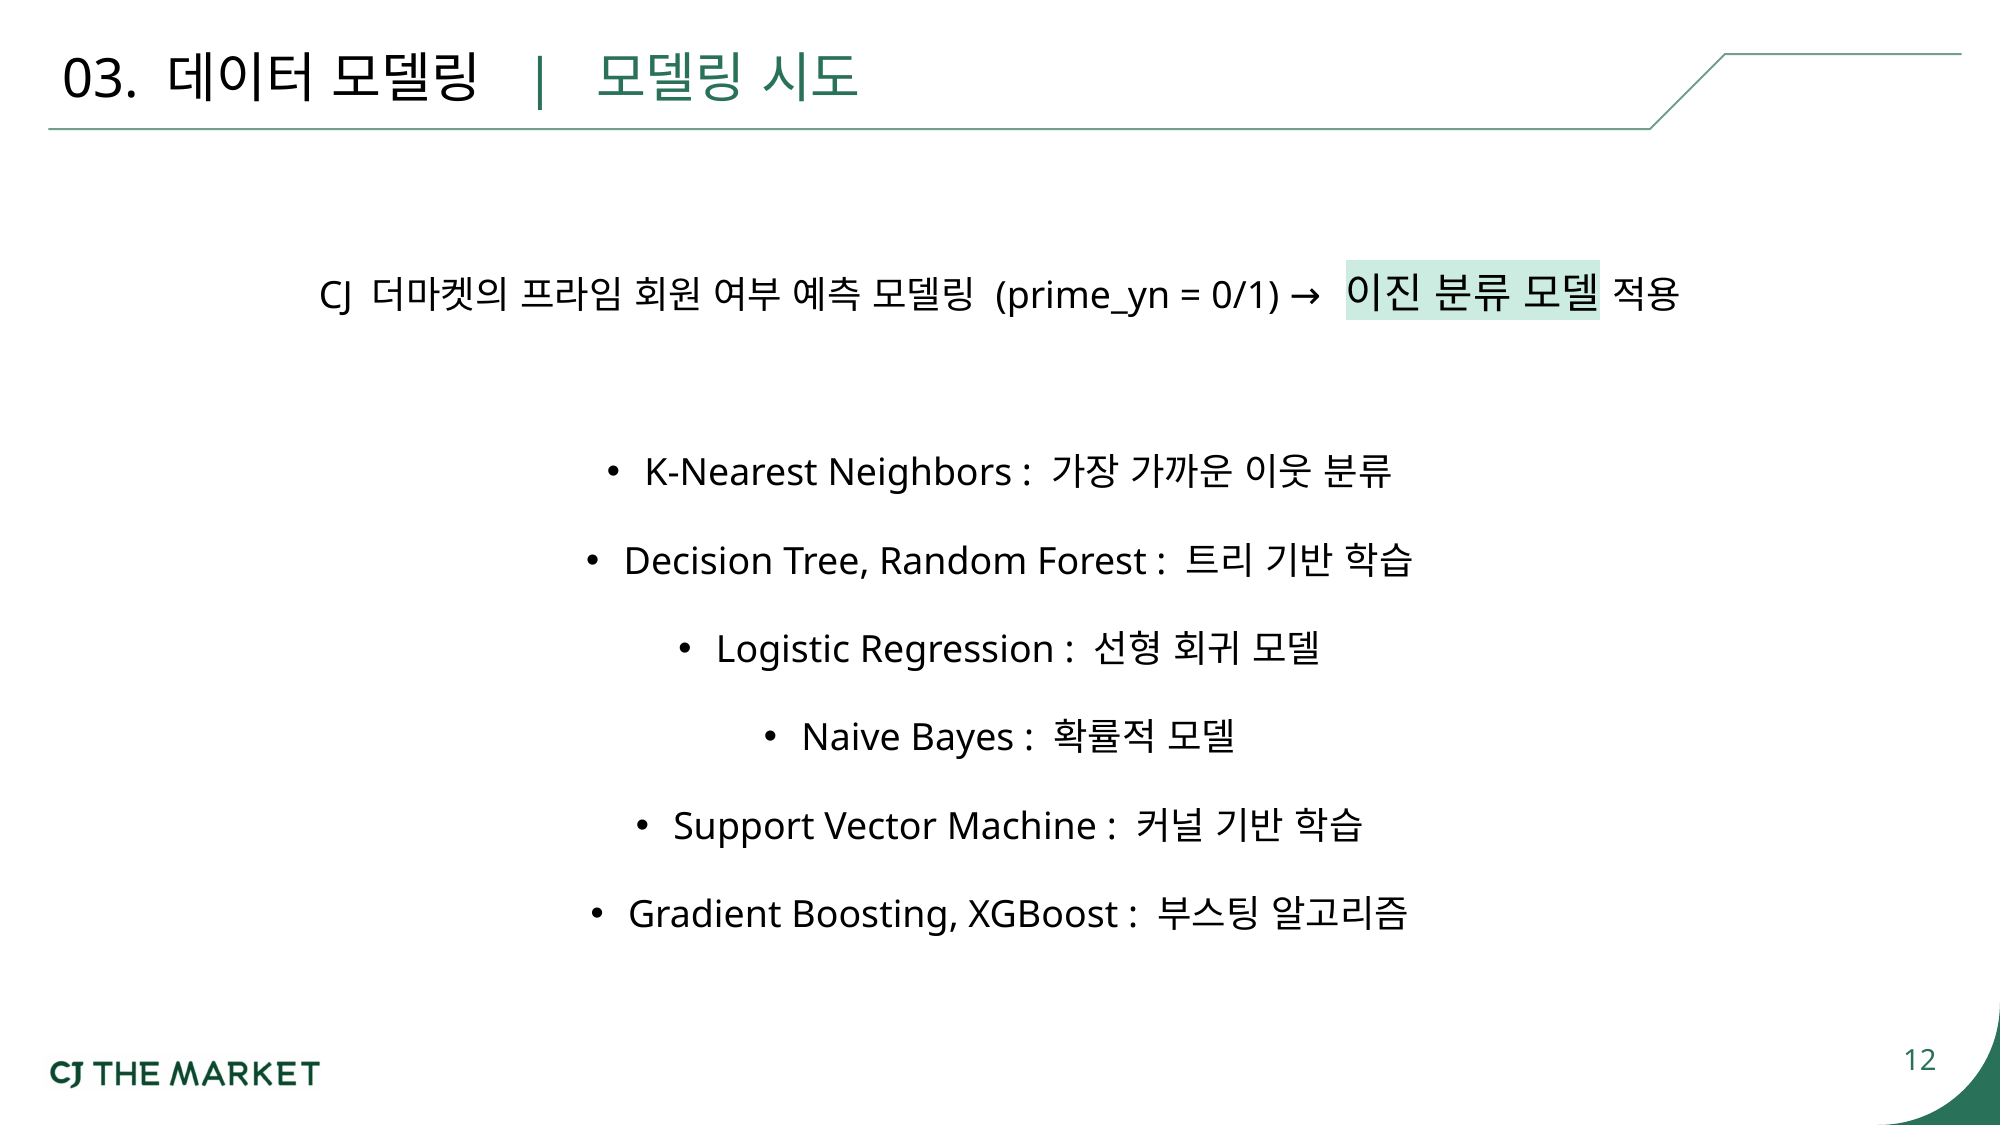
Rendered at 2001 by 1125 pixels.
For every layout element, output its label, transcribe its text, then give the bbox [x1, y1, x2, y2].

text_box 03. 데이터 모델링 | 모델링 시도 [48, 36, 877, 117]
list CJ 더마켓의 프라임 회원 여부 예측 모델링 (prime_yn = 0/1) → 이진 분류 모델 적용 K-Nearest Neighbors : 가장 가까운 이웃 분류 Decision Tree, Random Forest : 트리 기반 학습 Logistic Regression : 선형 회귀 모델 Naive Bayes : 확률적 모델 Support Vector Machine : 커널 기반 학습 Gradient Boosting, XGBoost : 부스팅 알고리즘 [262, 234, 1738, 962]
text_box [1878, 1003, 2000, 1125]
text_box 12 [1888, 1034, 1957, 1084]
picture [43, 1054, 322, 1092]
text_box [48, 53, 1962, 131]
